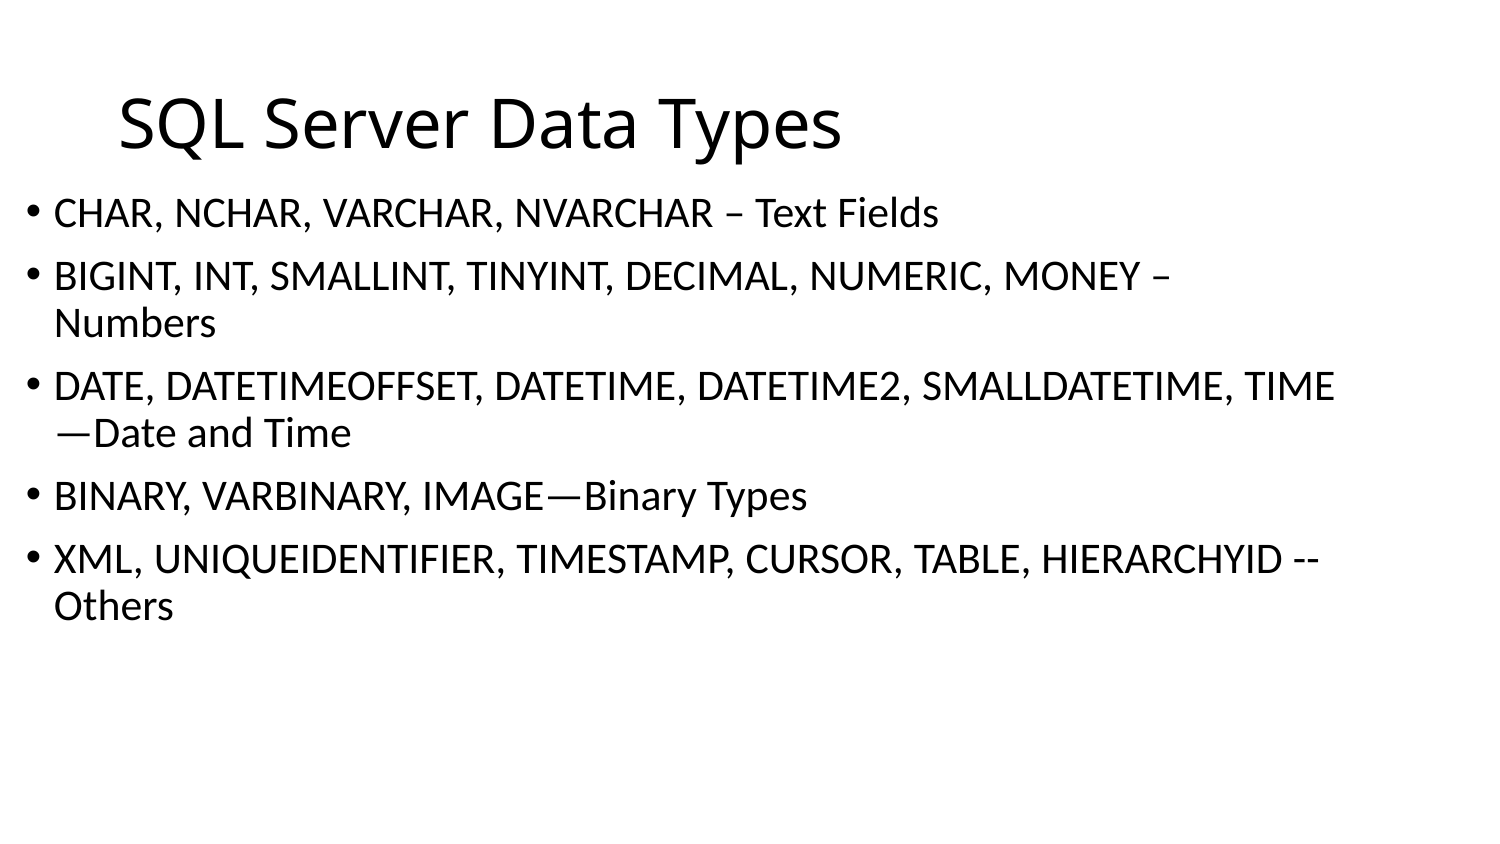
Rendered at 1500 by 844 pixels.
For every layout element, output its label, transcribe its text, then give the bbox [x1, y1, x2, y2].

list CHAR, NCHAR, VARCHAR, NVARCHAR – Text Fields BIGINT, INT, SMALLINT, TINYINT, DECIMAL, NUMERIC, MONEY – Numbers DATE, DATETIMEOFFSET, DATETIME, DATETIME2, SMALLDATETIME, TIME—Date and Time BINARY, VARBINARY, IMAGE—Binary Types XML, UNIQUEIDENTIFIER, TIMESTAMP, CURSOR, TABLE, HIERARCHYID -- Others [10, 182, 1354, 743]
title SQL Server Data Types [103, 44, 1397, 208]
